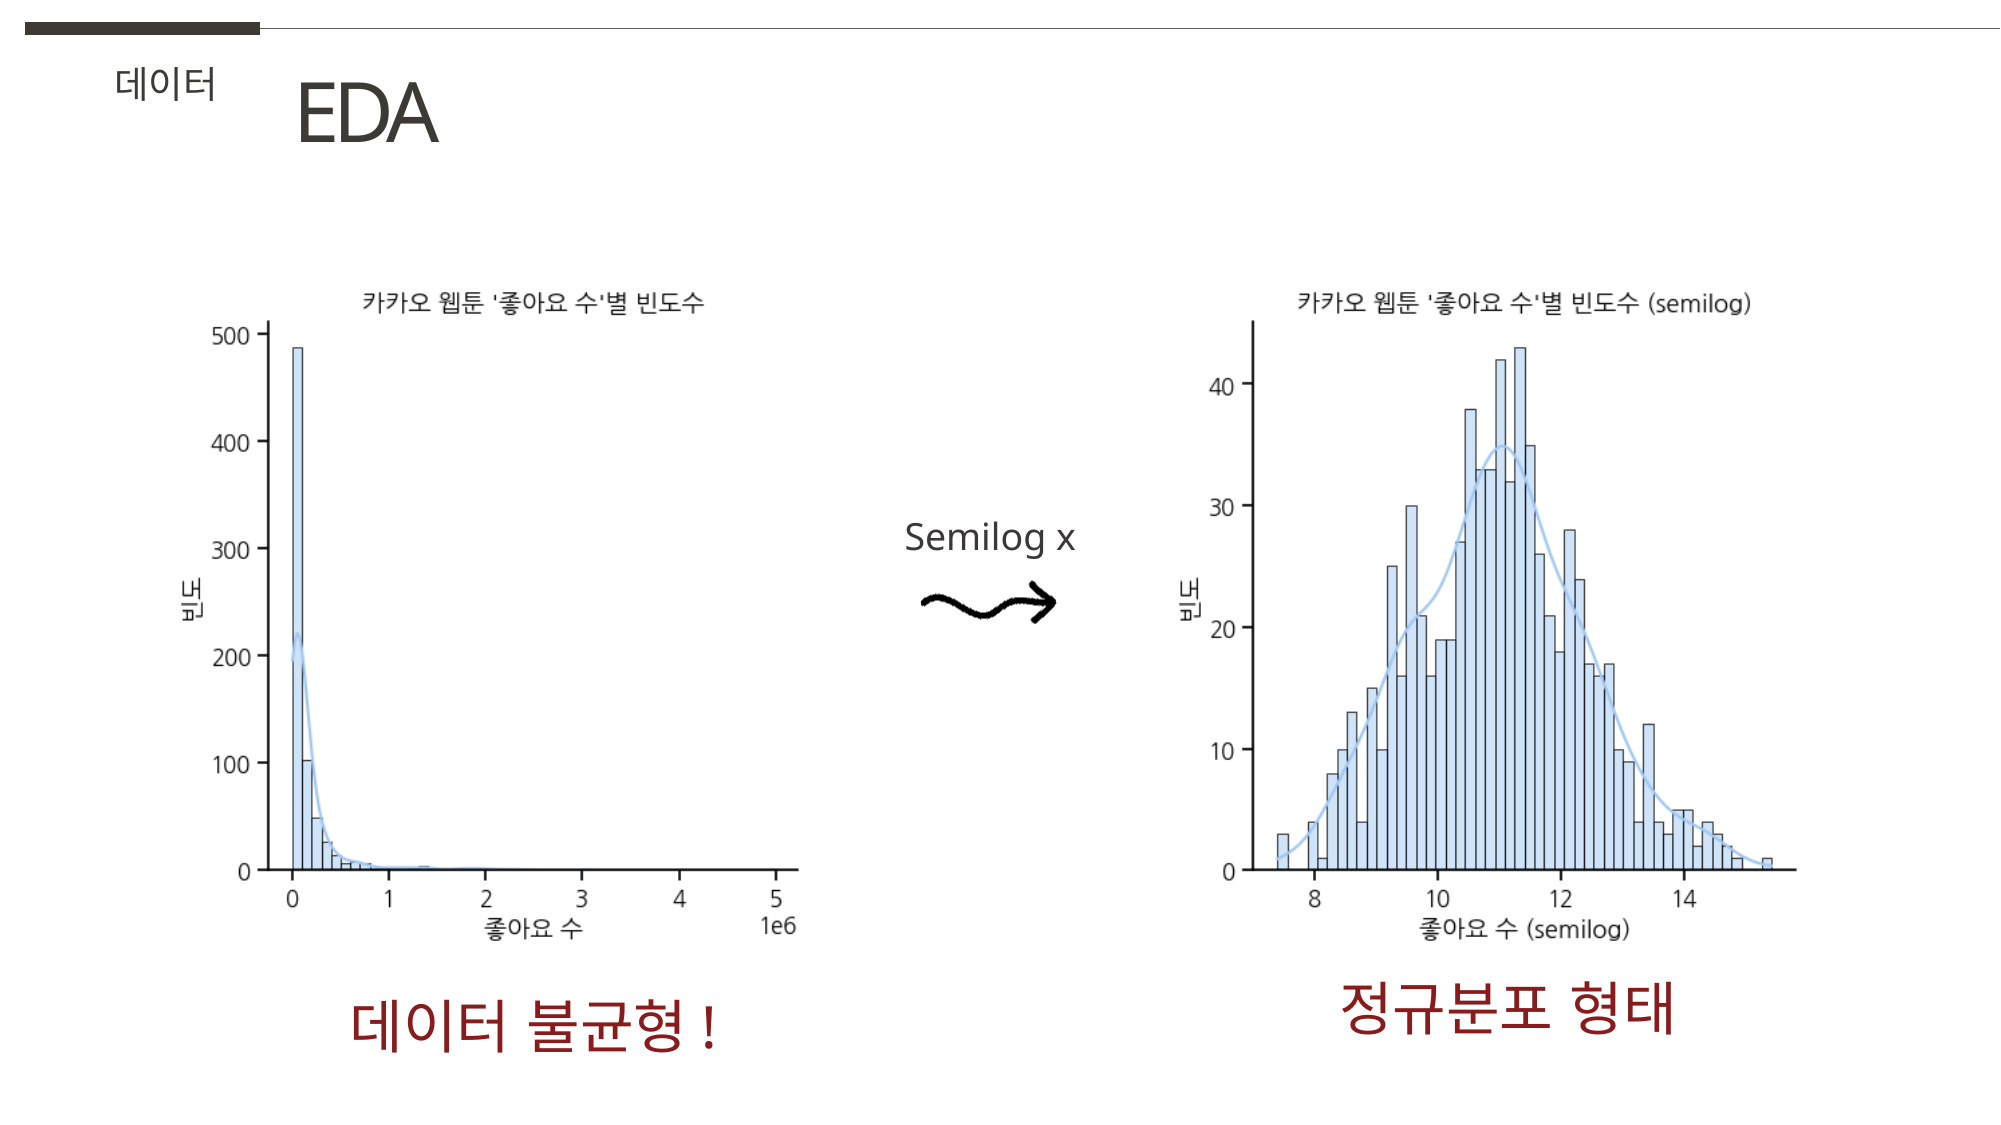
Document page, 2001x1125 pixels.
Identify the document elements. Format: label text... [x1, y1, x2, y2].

text_box 데이터 불균형! [330, 982, 737, 1068]
picture [910, 524, 1068, 681]
picture [1166, 279, 1809, 953]
picture [168, 279, 811, 953]
text_box 데이터 [99, 53, 233, 114]
text_box Semilog x [882, 505, 1099, 566]
text_box EDA [278, 51, 455, 167]
text_box 정규분포 형태 [1286, 964, 1730, 1050]
